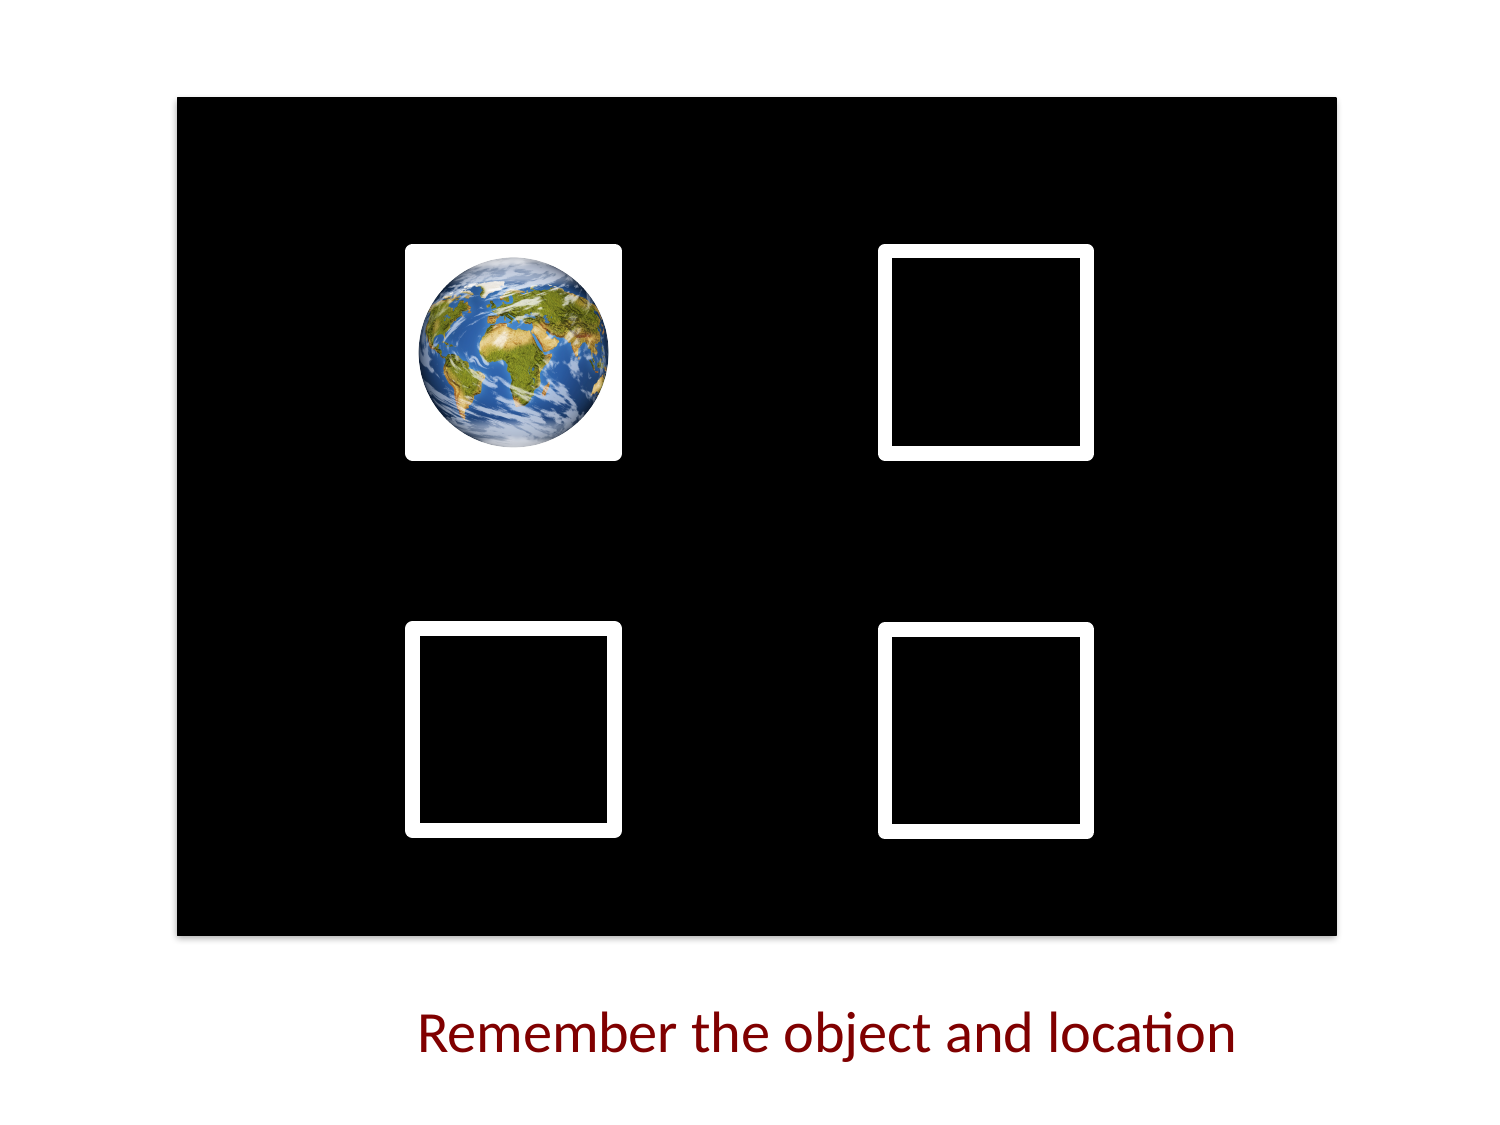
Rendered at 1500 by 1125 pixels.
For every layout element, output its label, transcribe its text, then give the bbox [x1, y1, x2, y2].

text_box [412, 250, 615, 454]
text_box [412, 628, 615, 831]
text_box [884, 629, 1088, 832]
text_box Remember the object and location [402, 986, 1252, 1072]
text_box [177, 97, 1337, 936]
text_box [884, 250, 1088, 454]
picture [418, 257, 609, 448]
